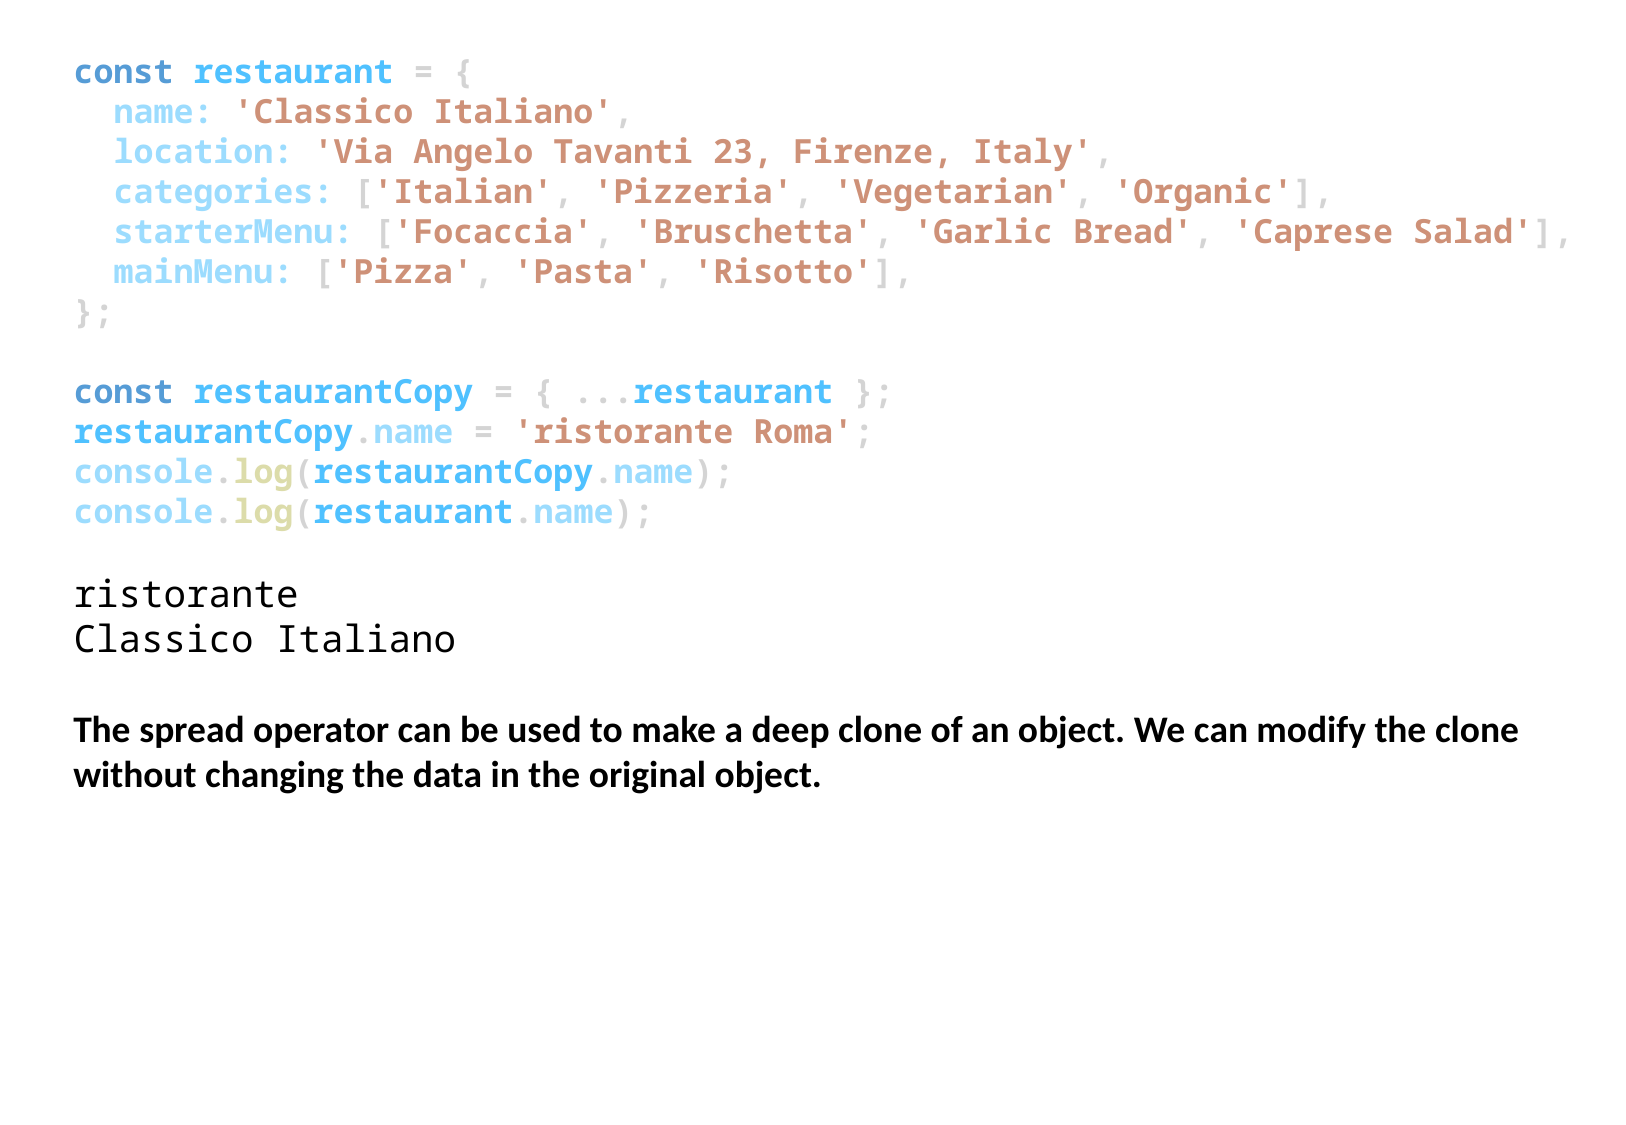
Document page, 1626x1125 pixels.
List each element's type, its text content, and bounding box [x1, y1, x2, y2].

text_box The spread operator can be used to make a deep clone of an object. We can modify the clone without changing the data in the original object. [58, 697, 1574, 803]
text_box const restaurant = { name: 'Classico Italiano', location: 'Via Angelo Tavanti 23, Firenze, Italy', categories: ['Italian', 'Pizzeria', 'Vegetarian', 'Organic'], starterMenu: ['Focaccia', 'Bruschetta', 'Garlic Bread', 'Caprese Salad'], mainMenu: ['Pizza', 'Pasta', 'Risotto'], }; const restaurantCopy = { ...restaurant }; restaurantCopy.name = 'ristorante Roma'; console.log(restaurantCopy.name); console.log(restaurant.name); ristorante Classico Italiano [58, 43, 1609, 667]
